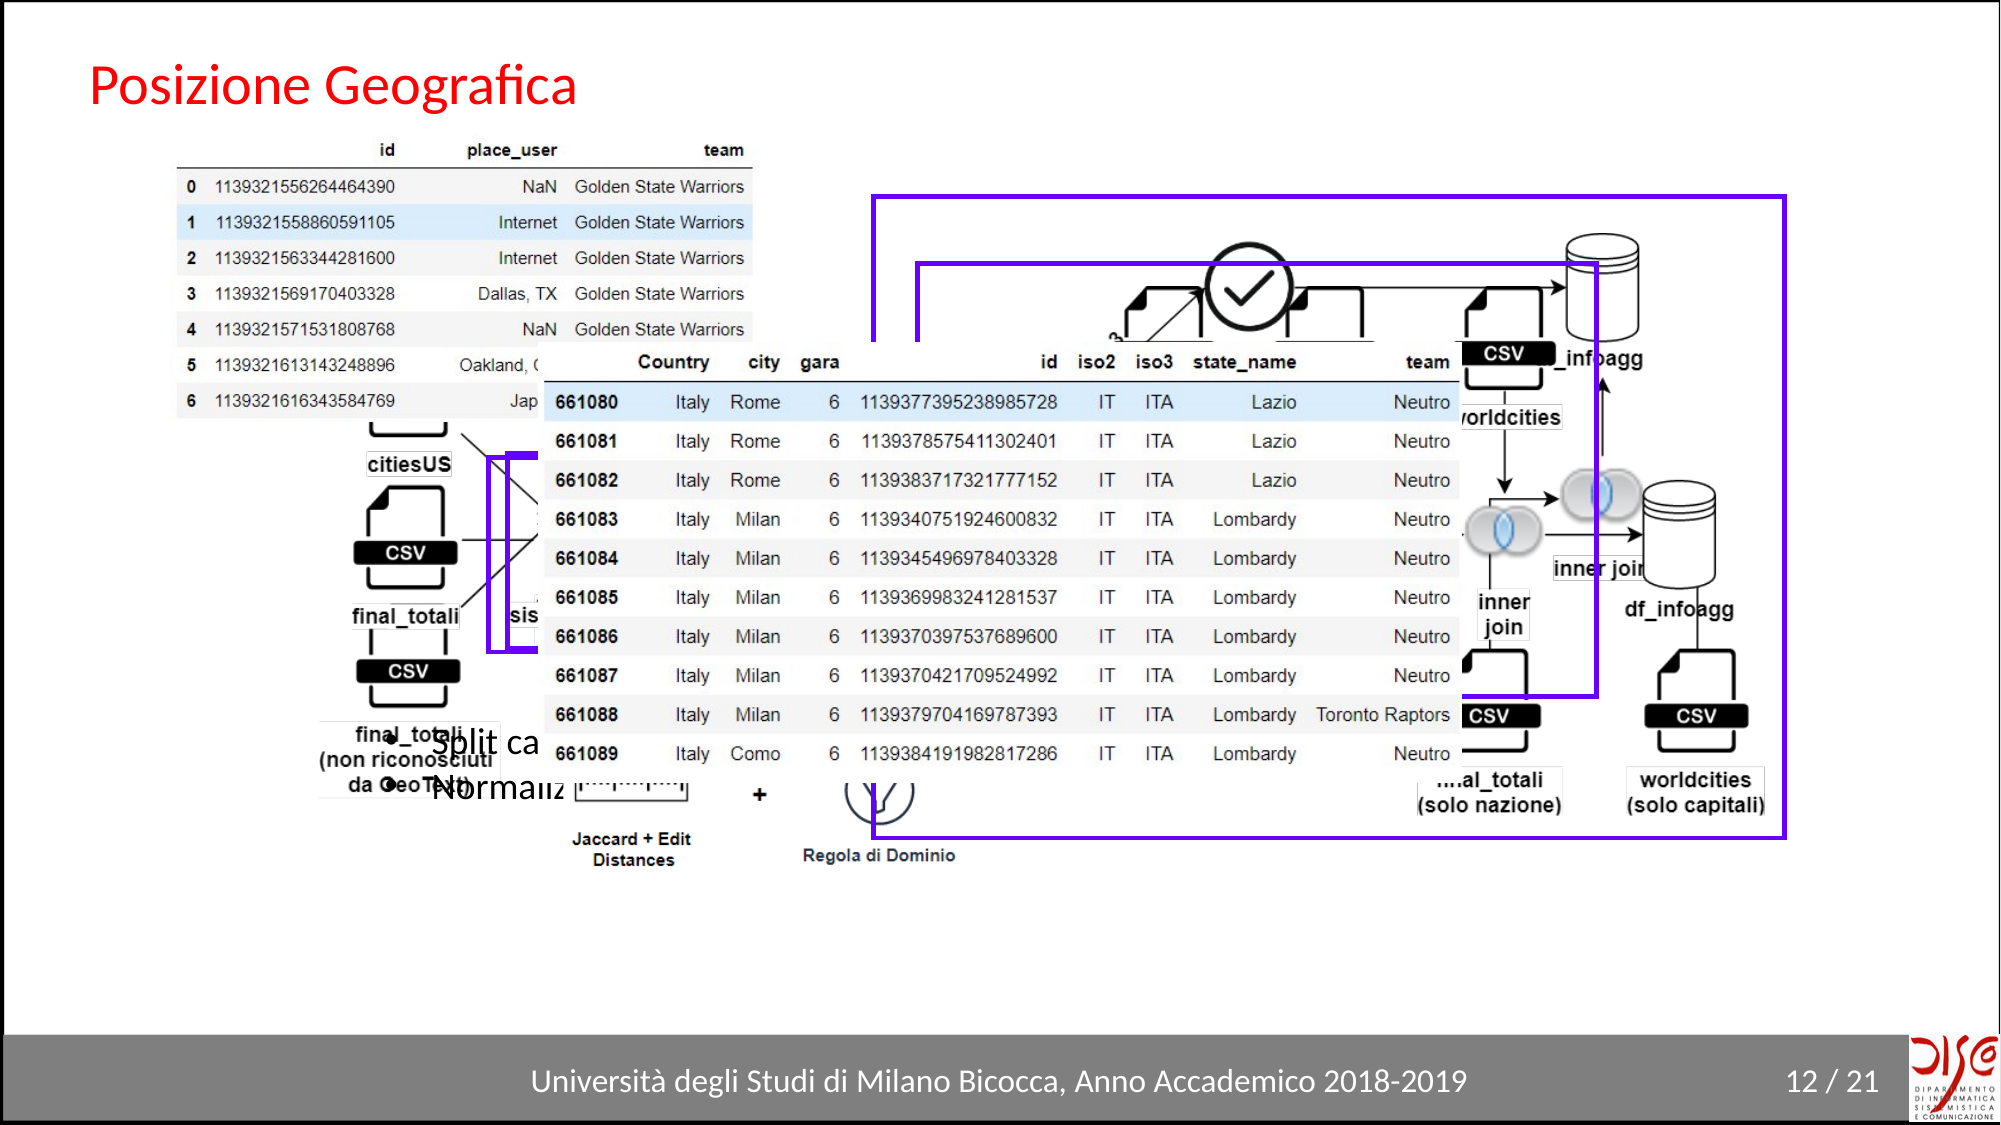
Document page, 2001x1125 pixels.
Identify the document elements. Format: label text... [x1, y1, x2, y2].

text_box Posizione Geografica [74, 38, 594, 124]
text_box [873, 196, 1786, 839]
text_box Università degli Studi di Milano Bicocca, Anno Accademico 2018-2019 [515, 1051, 1484, 1107]
text_box 12 / 21 [1770, 1051, 1895, 1107]
picture [0, 0, 2001, 1125]
